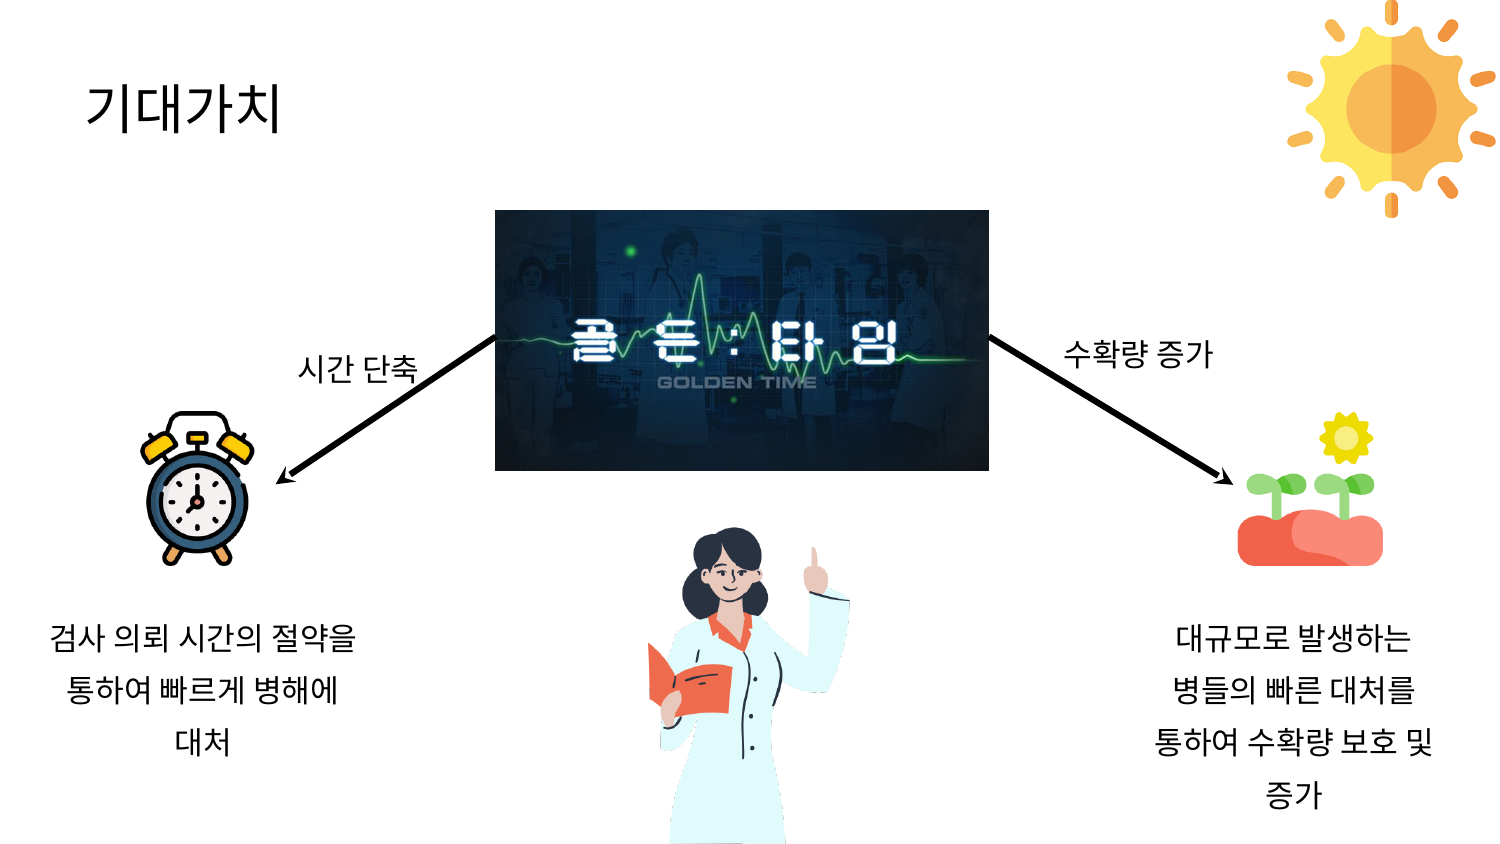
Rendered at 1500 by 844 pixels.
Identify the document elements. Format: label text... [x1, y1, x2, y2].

text_box 수확량 증가 [1041, 320, 1237, 373]
picture [1282, 0, 1500, 218]
picture [119, 411, 274, 566]
picture [1232, 411, 1387, 566]
picture [495, 210, 990, 471]
text_box 검사 의뢰 시간의 절약을 통하여 빠르게 병해에 대처 [47, 603, 359, 761]
picture [648, 525, 850, 844]
text_box 대규모로 발생하는 병들의 빠른 대처를 통하여 수확량 보호 및 증가 [1138, 603, 1450, 814]
text_box 기대가치 [84, 49, 1277, 141]
text_box 시간 단축 [273, 335, 445, 389]
